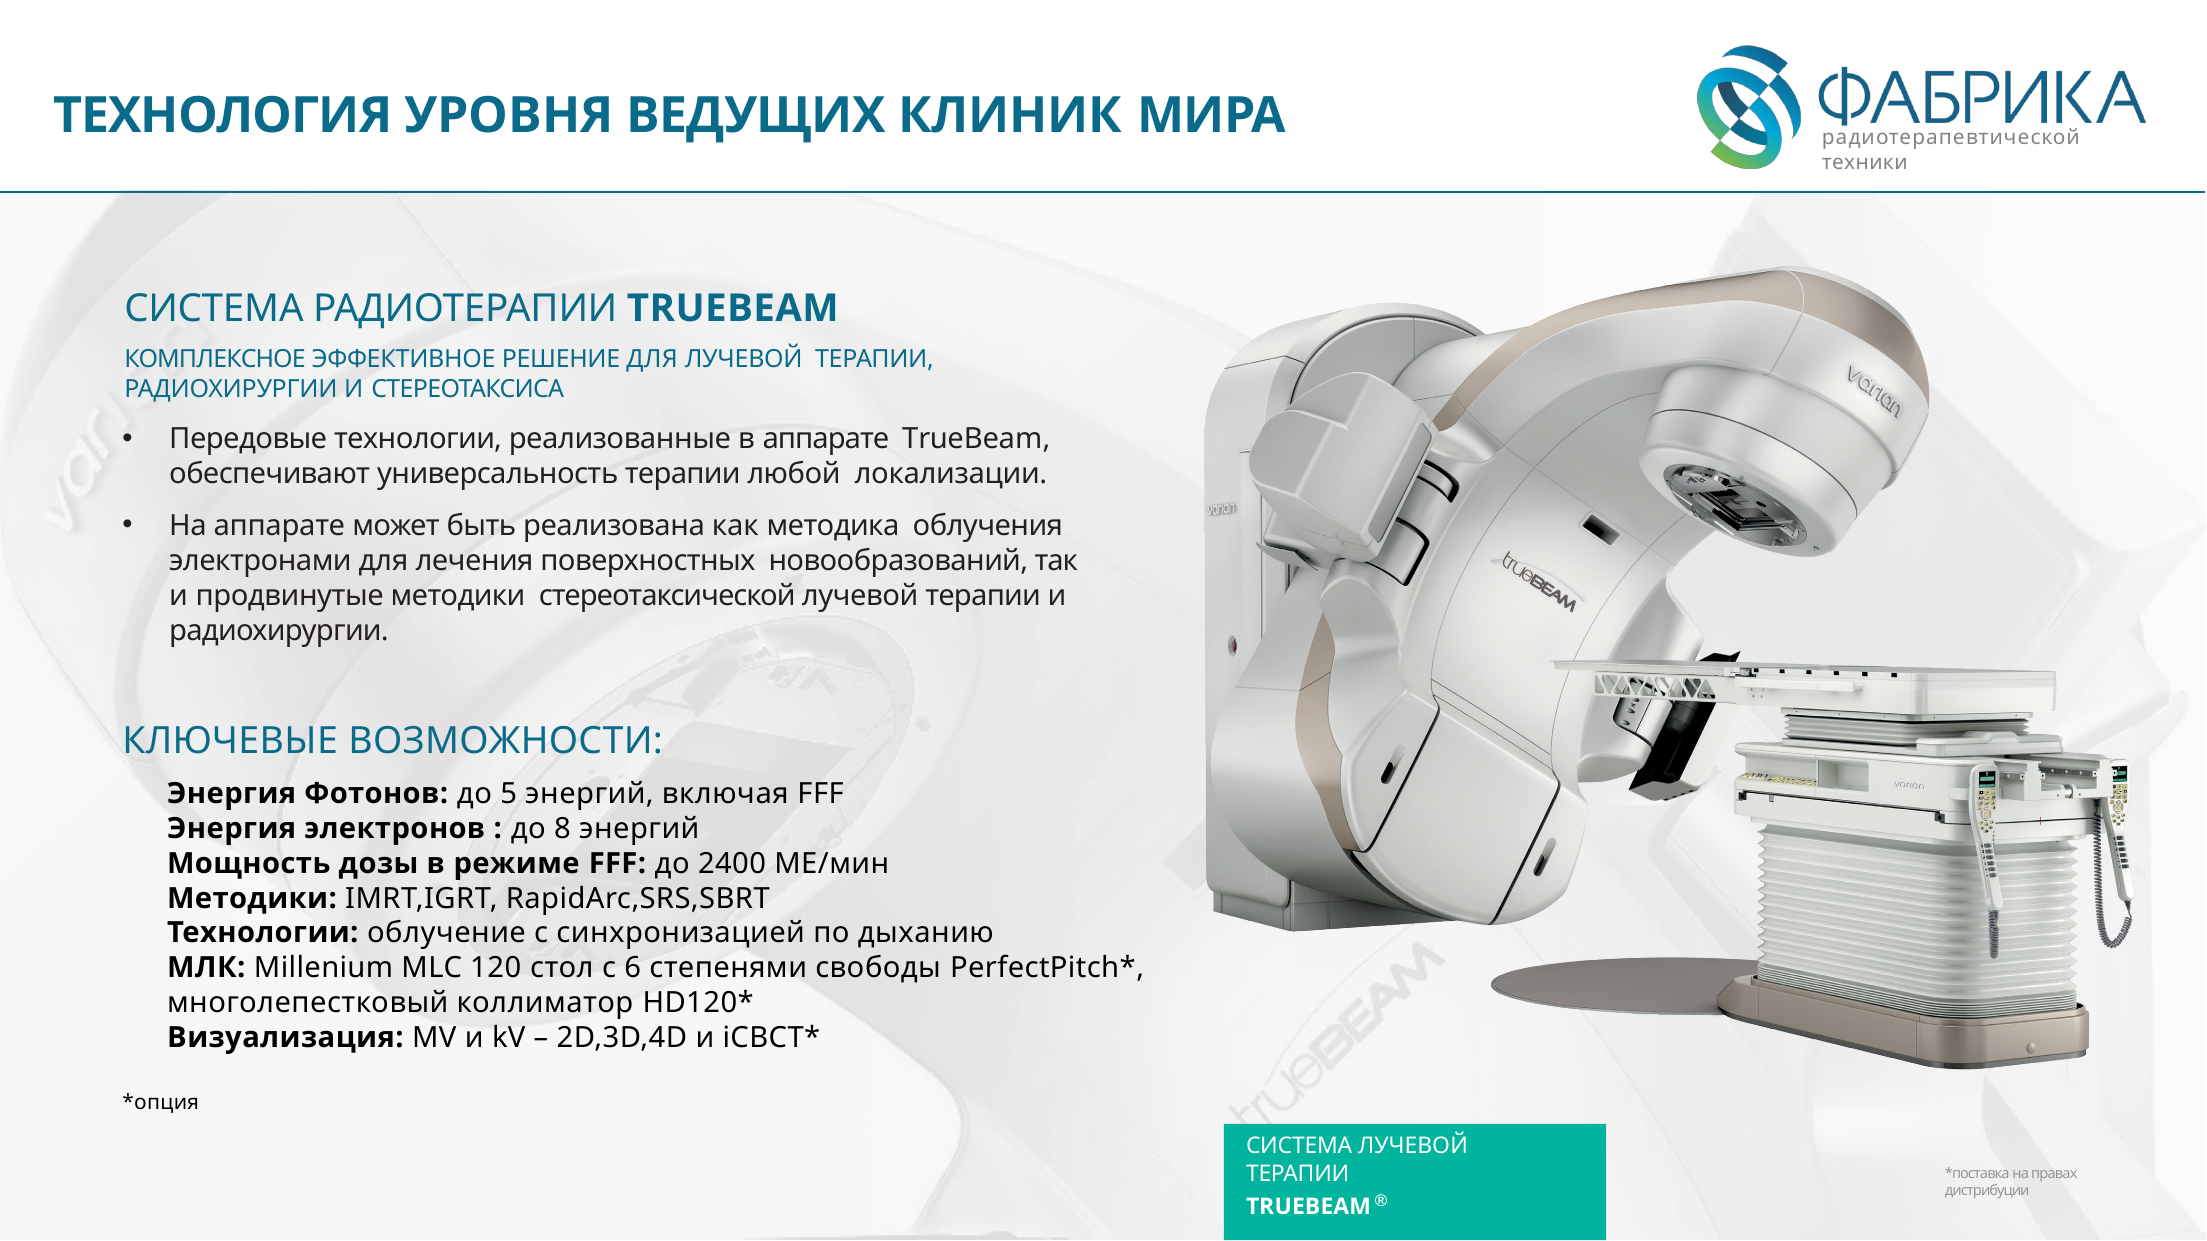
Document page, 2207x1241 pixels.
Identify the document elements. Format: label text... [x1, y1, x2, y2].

text_box КЛЮЧЕВЫЕ ВОЗМОЖНОСТИ: Энергия Фотонов: до 5 энергий, включая FFF Энергия электронов : до 8 энергий Мощность дозы в режиме FFF: до 2400 МЕ/мин Методики: IMRT,IGRT, RapidArc,SRS,SBRT Технологии: облучение с синхронизацией по дыханию МЛК: Millenium MLC 120 стол с 6 степенями свободы PerfectPitch*, многолепестковый коллиматор HD120* Визуализация: MV и kV – 2D,3D,4D и iCBCT* *опция [122, 716, 1226, 1114]
text_box СИСТЕМА ЛУЧЕВОЙ ТЕРАПИИ TRUEBEAM ® [1243, 1128, 1565, 1221]
picture [1697, 45, 2146, 169]
picture [1898, 160, 1904, 169]
text_box [1163, 248, 2206, 1105]
text_box СИСТЕМА РАДИОТЕРАПИИ TRUEBEAM КОМПЛЕКСНОЕ ЭФФЕКТИВНОЕ РЕШЕНИЕ ДЛЯ ЛУЧЕВОЙ ТЕРАПИИ, РАДИОХИРУРГИИ И СТЕРЕОТАКСИСА Передовые технологии, реализованные в аппарате TrueBeam, обеспечивают универсальность терапии любой локализации. На аппарате может быть реализована как методика облучения электронами для лечения поверхностных новообразований, так и продвинутые методики стереотаксической лучевой терапии и радиохирургии. [122, 282, 1116, 647]
text_box [1223, 1123, 1607, 1241]
picture [1873, 160, 1879, 169]
title ТЕХНОЛОГИЯ УРОВНЯ ВЕДУЩИХ КЛИНИК МИРА [53, 82, 1650, 144]
text_box *поставка на правах дистрибуции [1942, 1161, 2149, 1199]
picture [0, 190, 2207, 1240]
